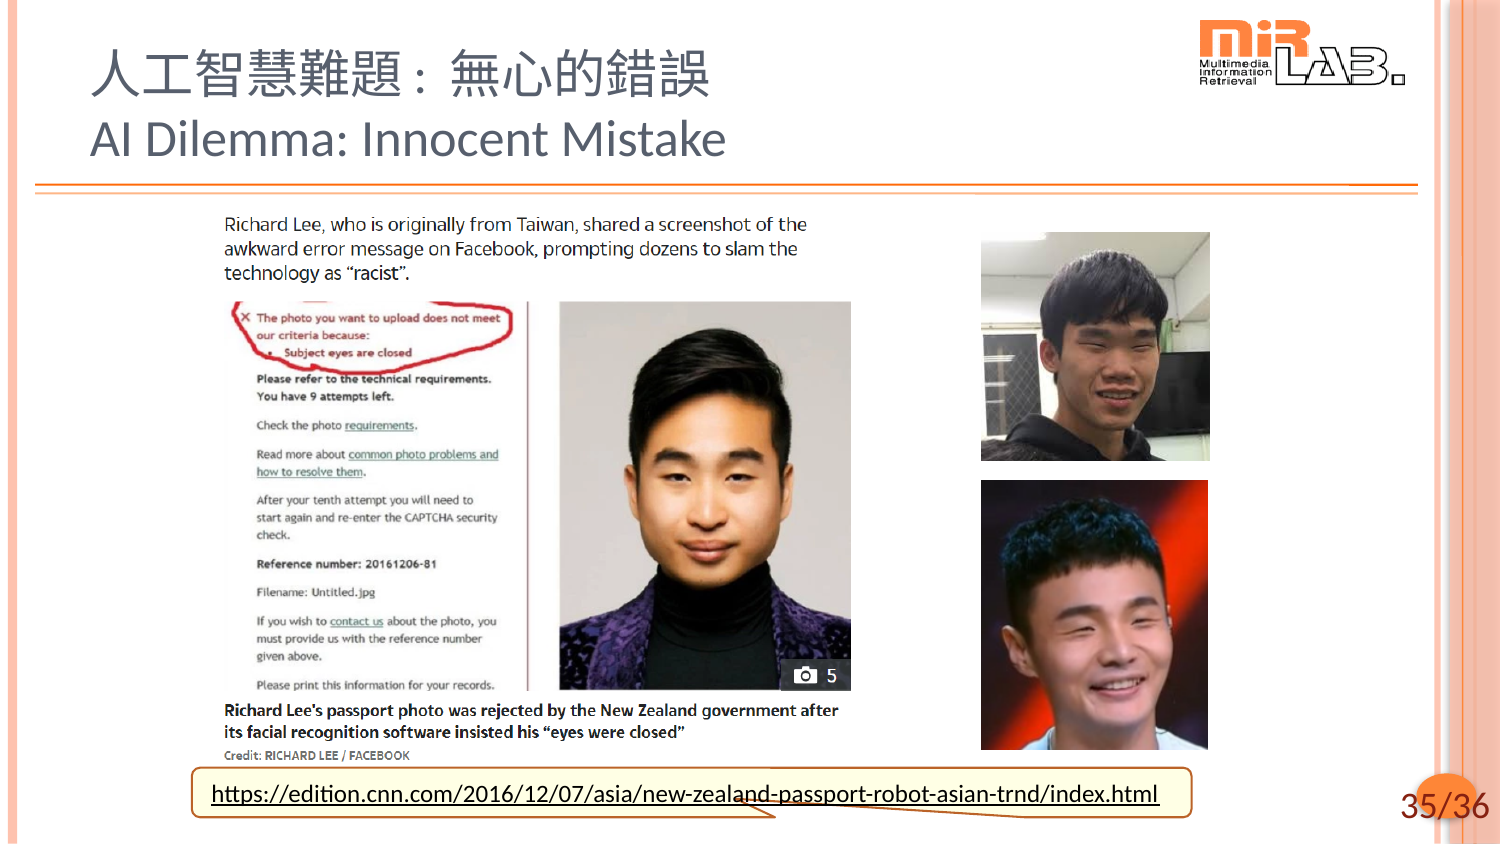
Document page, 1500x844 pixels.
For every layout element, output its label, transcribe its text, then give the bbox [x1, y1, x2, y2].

picture [1195, 16, 1408, 88]
picture [217, 208, 856, 767]
picture [981, 232, 1210, 461]
title 人工智慧難題: 無心的錯誤 AI Dilemma: Innocent Mistake [75, 33, 1300, 175]
text_box https://edition.cnn.com/2016/12/07/asia/new-zealand-passport-robot-asian-trnd/index.html [189, 765, 1194, 820]
picture [980, 480, 1209, 751]
